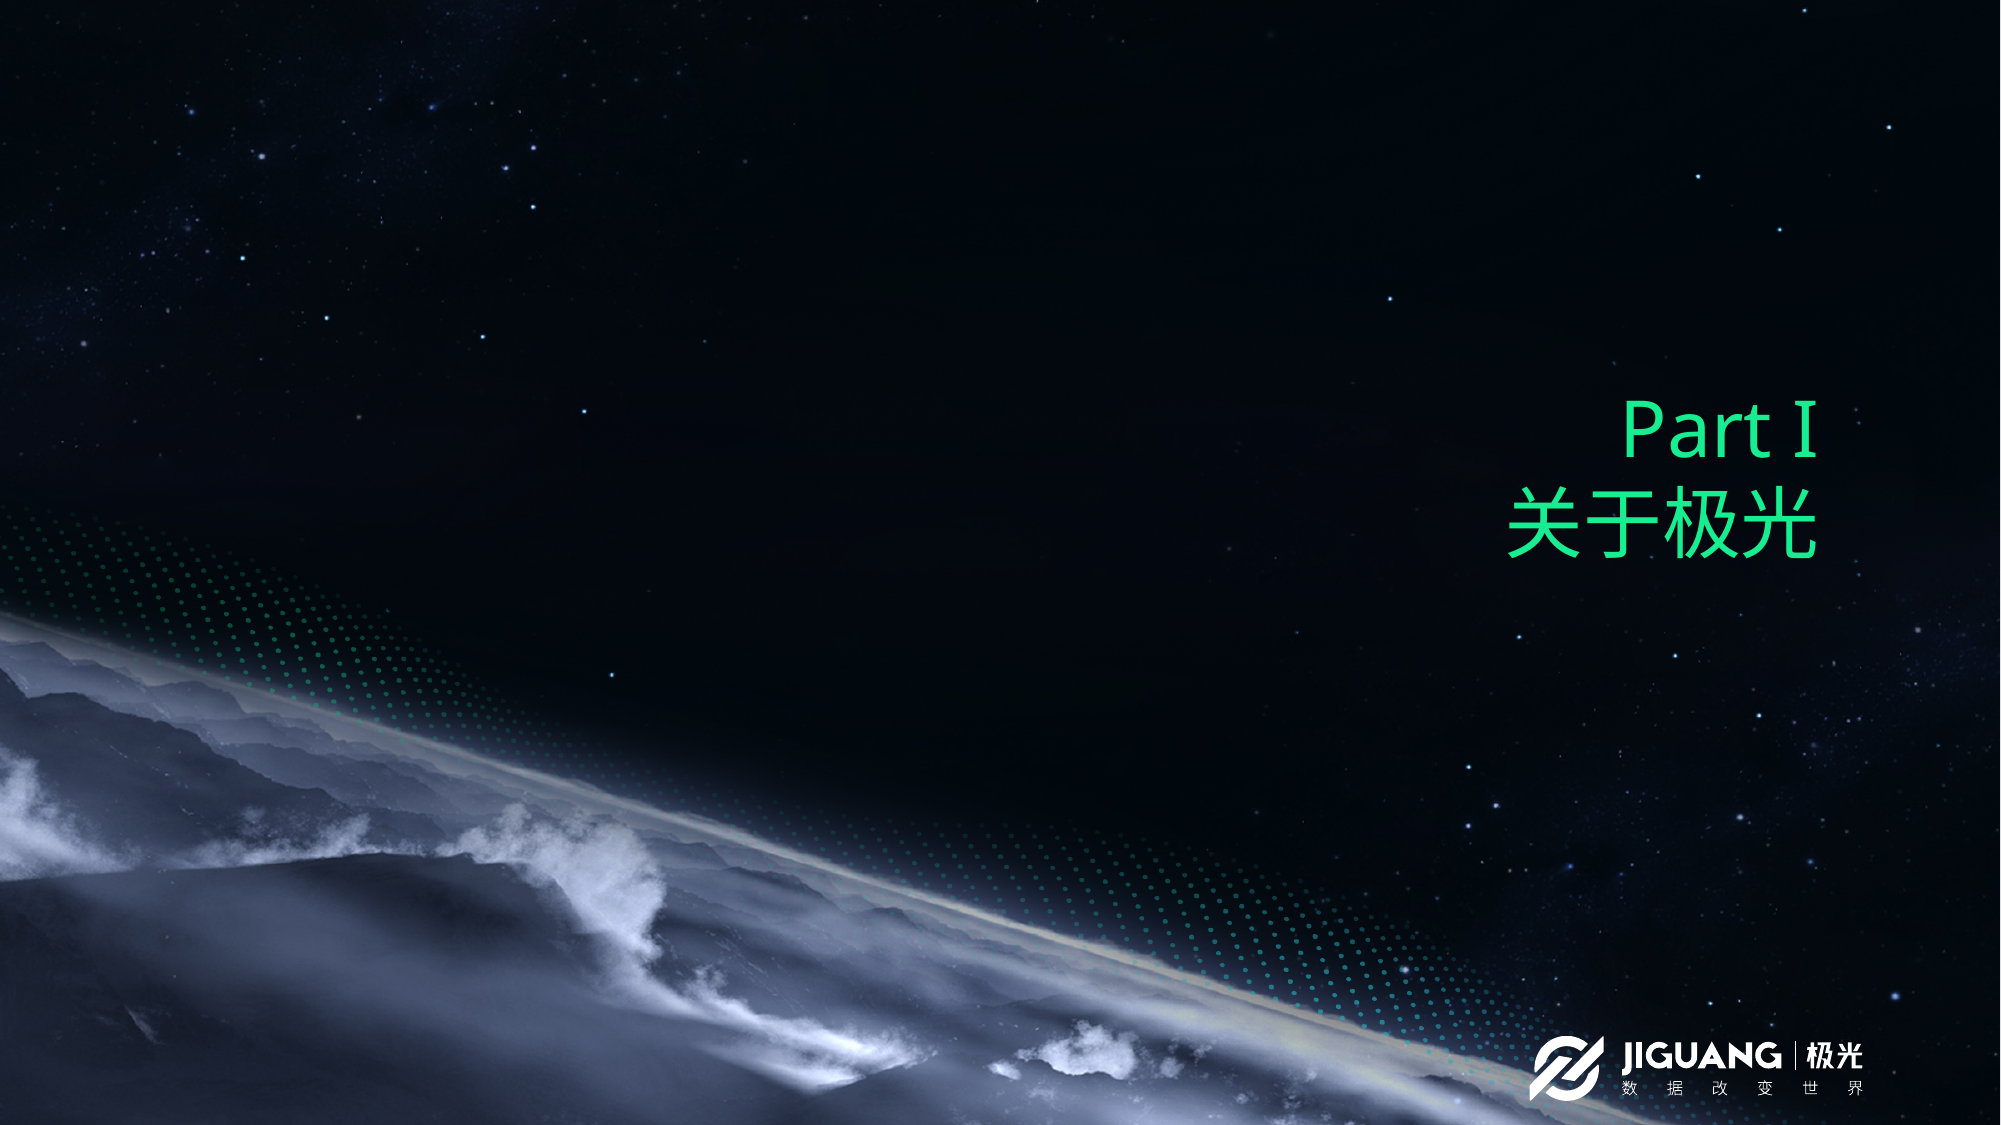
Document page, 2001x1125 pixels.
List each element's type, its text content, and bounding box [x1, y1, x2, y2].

title Part I 关于极光 [548, 371, 1835, 577]
picture [0, 0, 2001, 1125]
